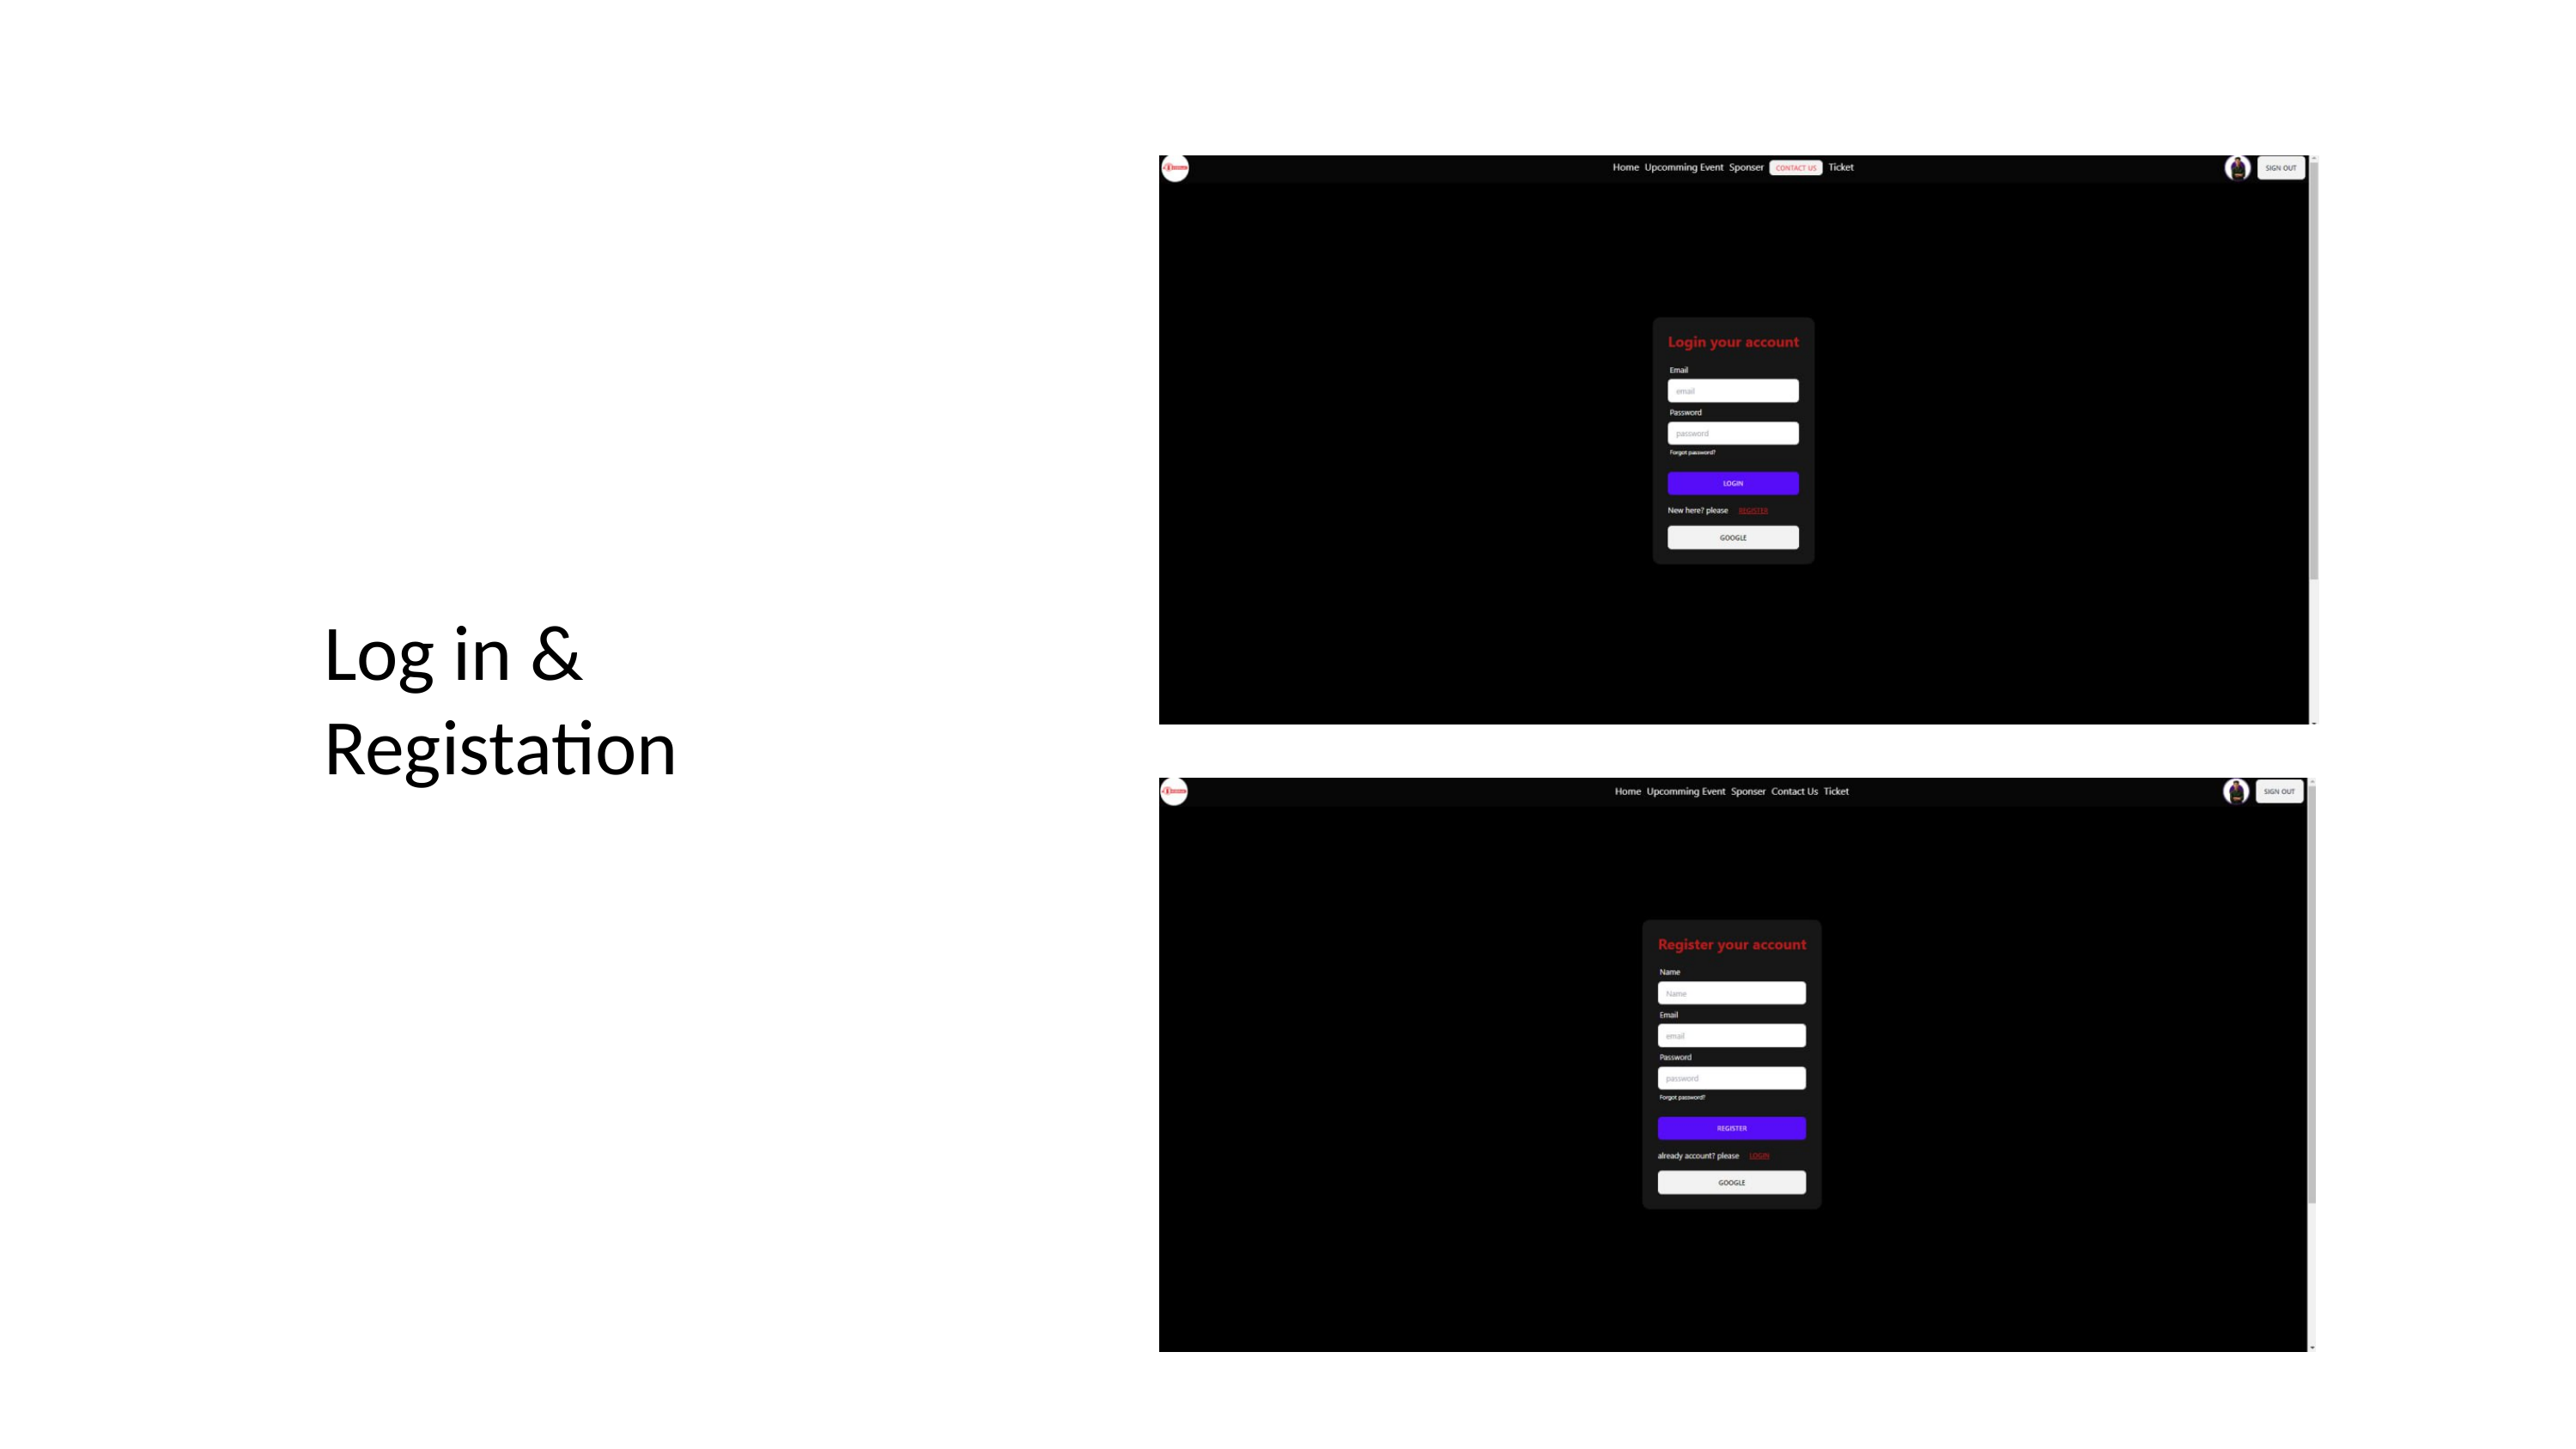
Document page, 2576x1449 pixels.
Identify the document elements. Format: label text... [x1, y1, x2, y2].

text_box Log in & Registation [311, 595, 762, 797]
picture [1158, 777, 2316, 1352]
picture [1158, 155, 2319, 724]
